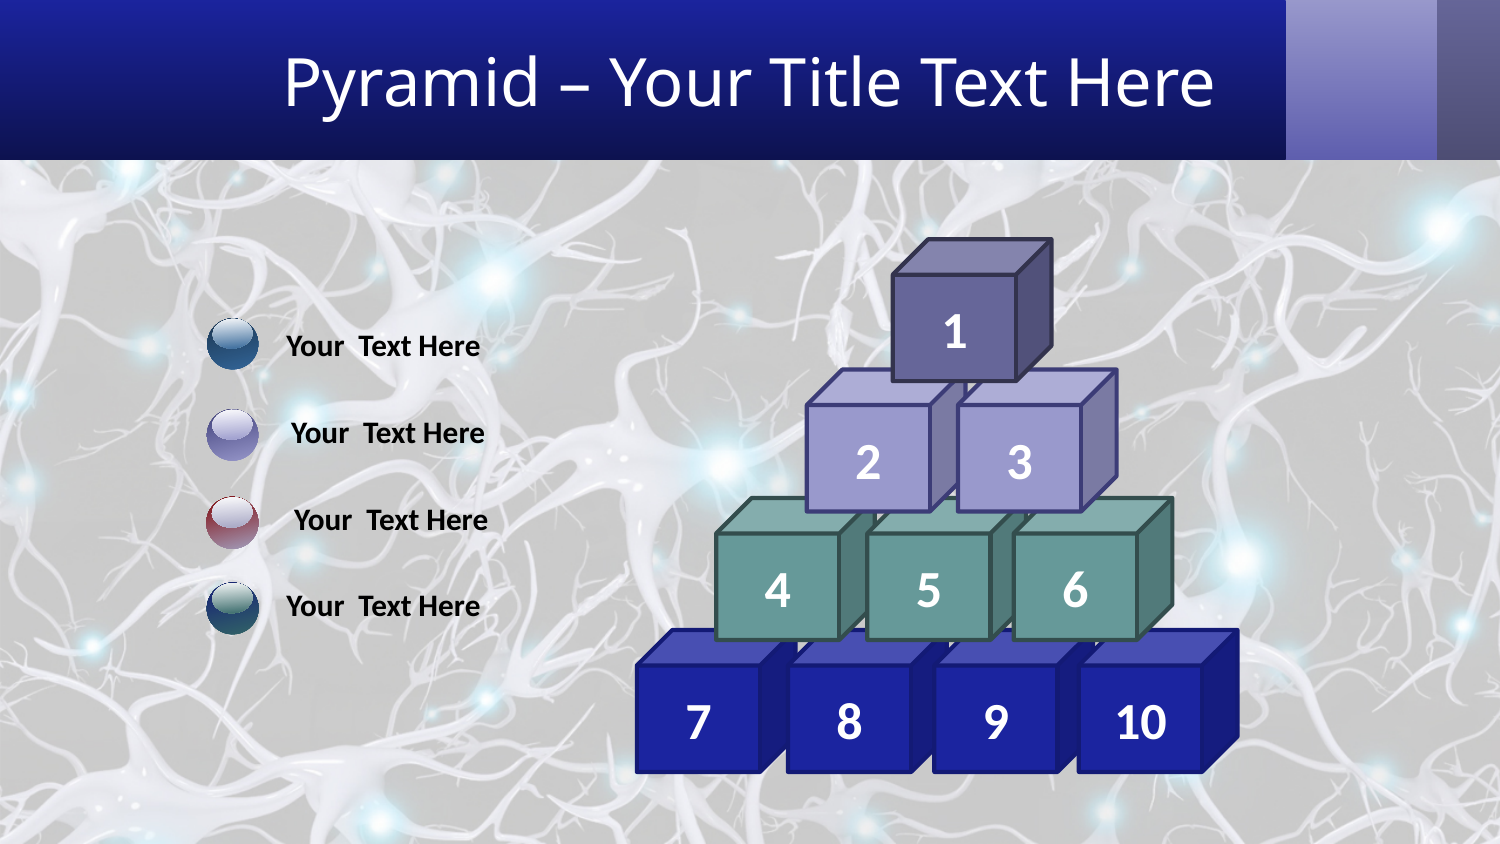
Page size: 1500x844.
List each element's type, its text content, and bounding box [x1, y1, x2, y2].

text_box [206, 582, 259, 635]
text_box Your Text Here [276, 397, 560, 457]
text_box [206, 409, 259, 461]
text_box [206, 496, 259, 550]
text_box Your Text Here [279, 484, 563, 544]
text_box Your Text Here [271, 309, 555, 370]
title Pyramid – Your Title Text Here [75, 9, 1425, 150]
text_box Your Text Here [271, 570, 555, 631]
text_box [207, 318, 259, 370]
picture [0, 159, 1500, 844]
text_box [636, 238, 1238, 773]
